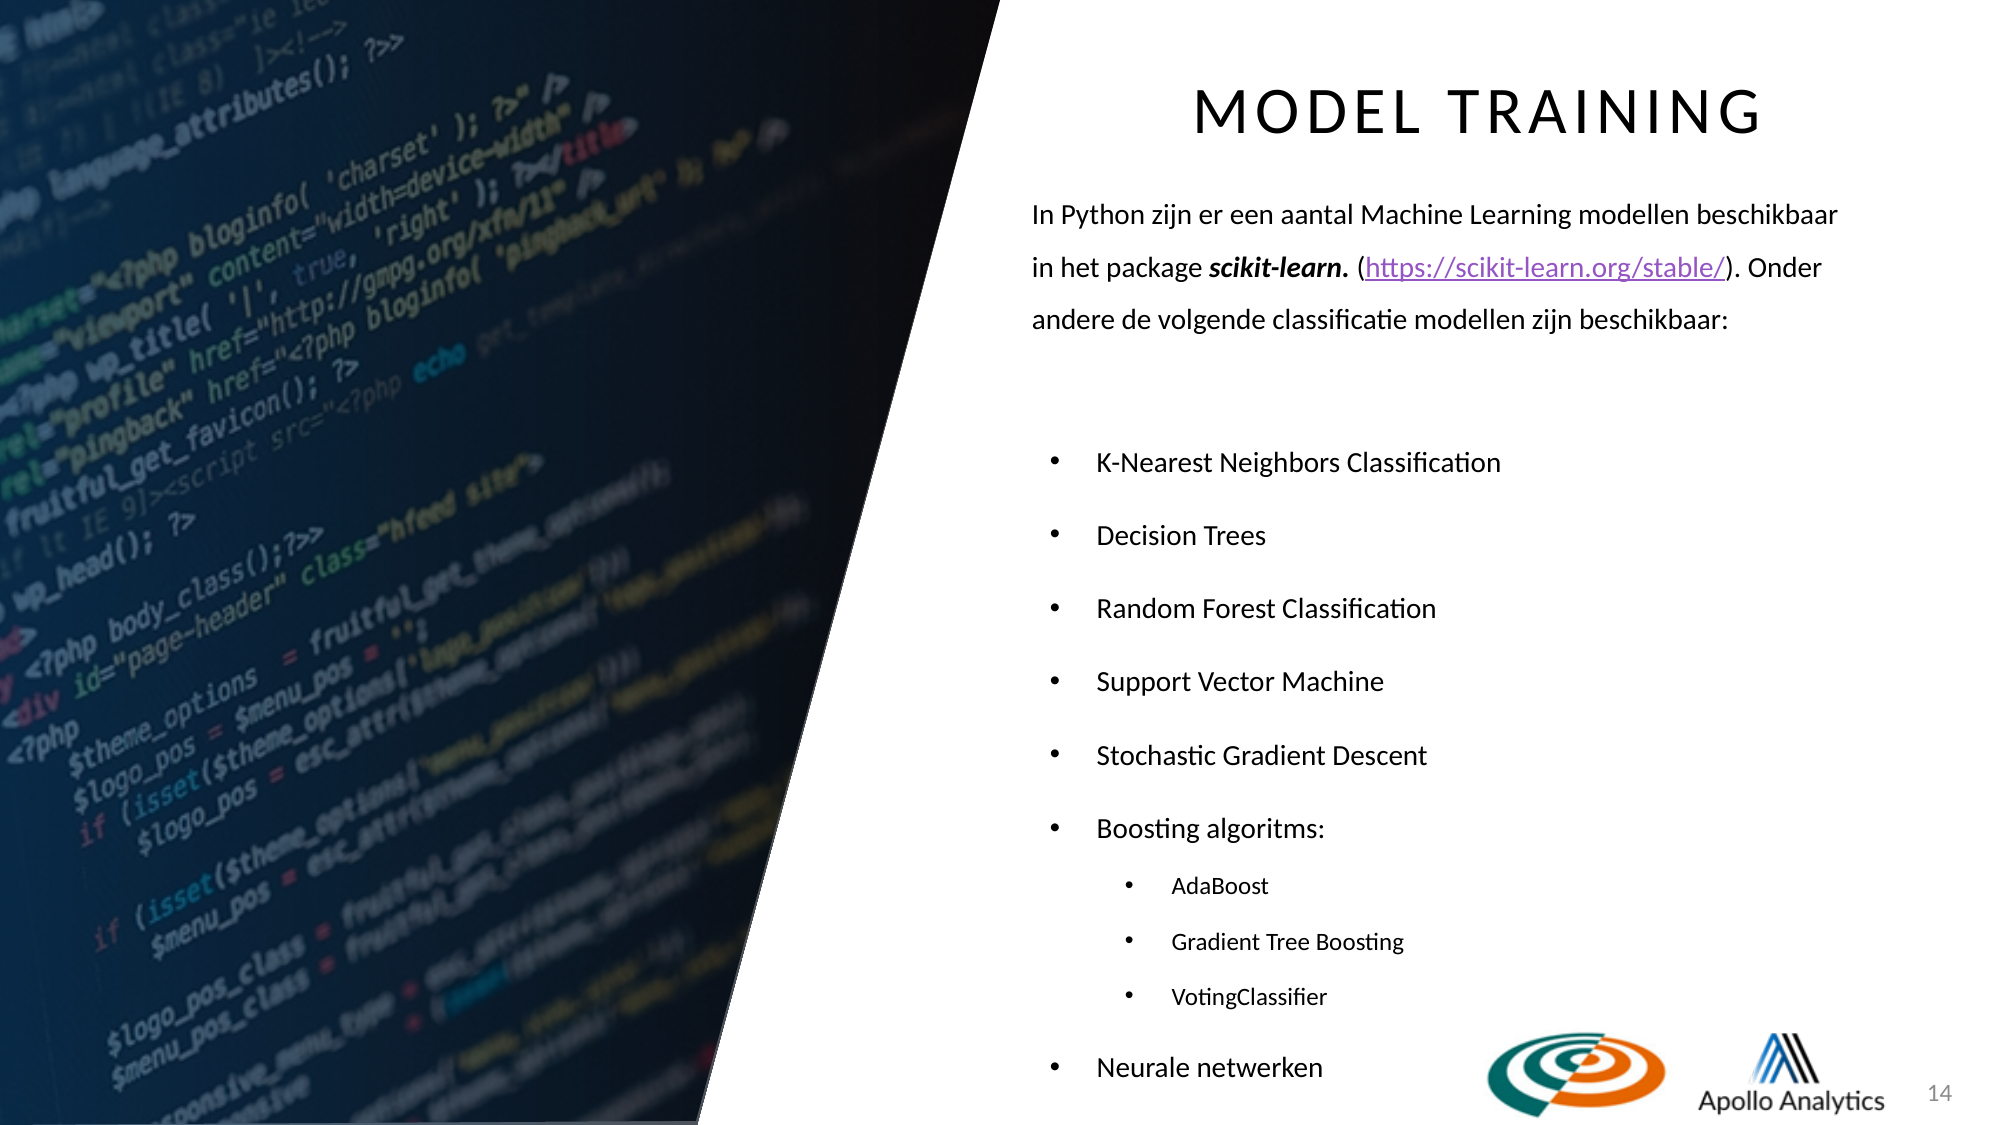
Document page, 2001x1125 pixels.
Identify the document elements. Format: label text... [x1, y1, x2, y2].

picture [1692, 1028, 1895, 1117]
picture [0, 0, 1000, 1125]
title Model training [1177, 26, 1807, 170]
slide_number 14 [1894, 1061, 1968, 1121]
text_box In Python zijn er een aantal Machine Learning modellen beschikbaar in het package scikit-learn. (https://scikit-learn.org/stable/). Onder andere de volgende classificatie modellen zijn beschikbaar: [1016, 170, 1877, 370]
picture [1470, 1023, 1673, 1125]
text_box K-Nearest Neighbors Classification Decision Trees Random Forest Classification Support Vector Machine Stochastic Gradient Descent Boosting algoritms: AdaBoost Gradient Tree Boosting VotingClassifier Neurale netwerken [1034, 417, 1612, 942]
